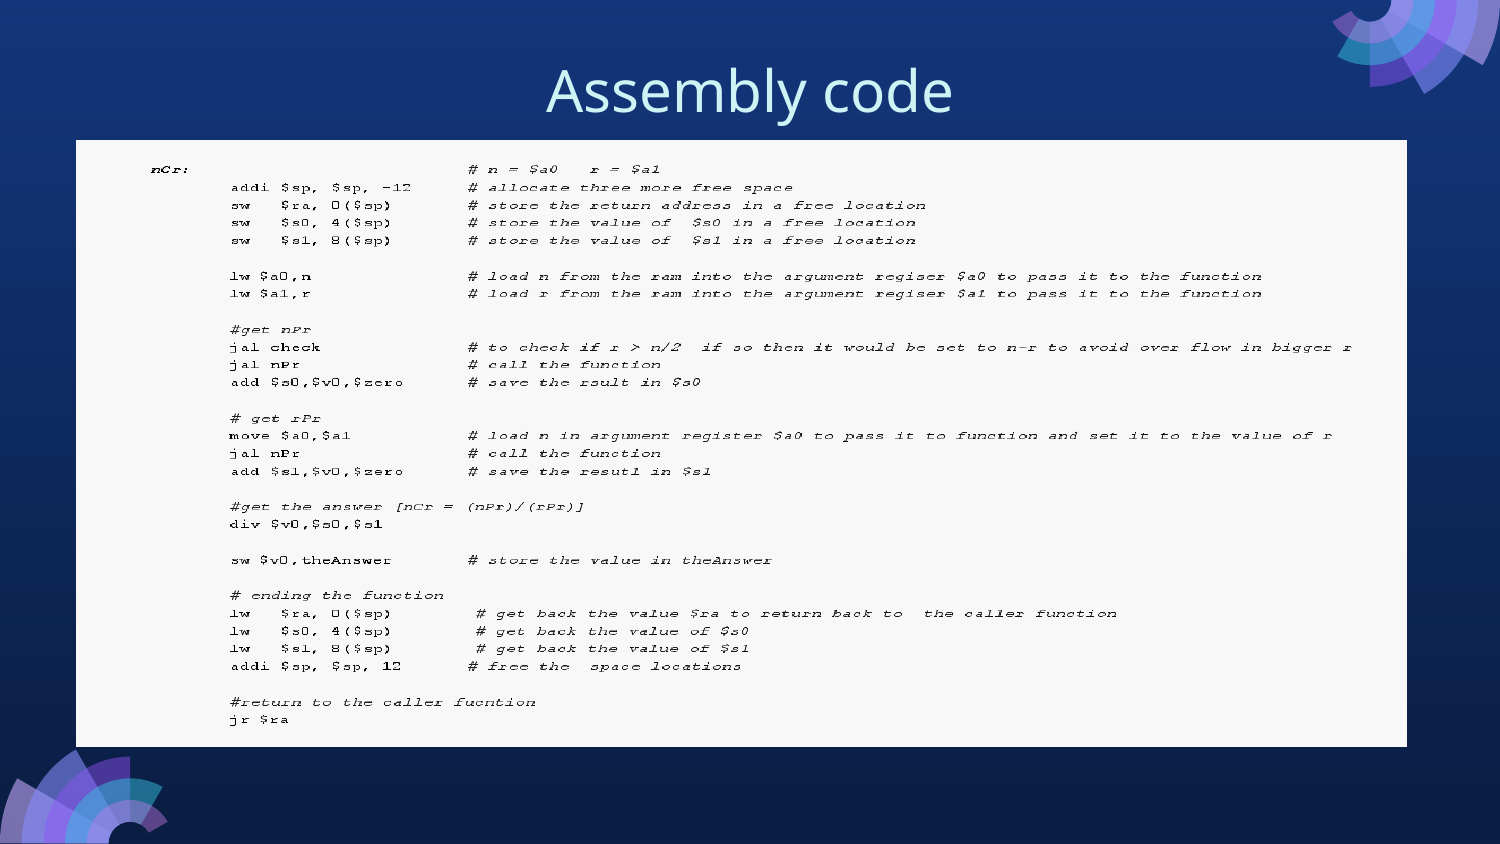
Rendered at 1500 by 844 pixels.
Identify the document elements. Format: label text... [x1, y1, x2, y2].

title Assembly code [118, 39, 1382, 138]
picture [76, 139, 1407, 747]
